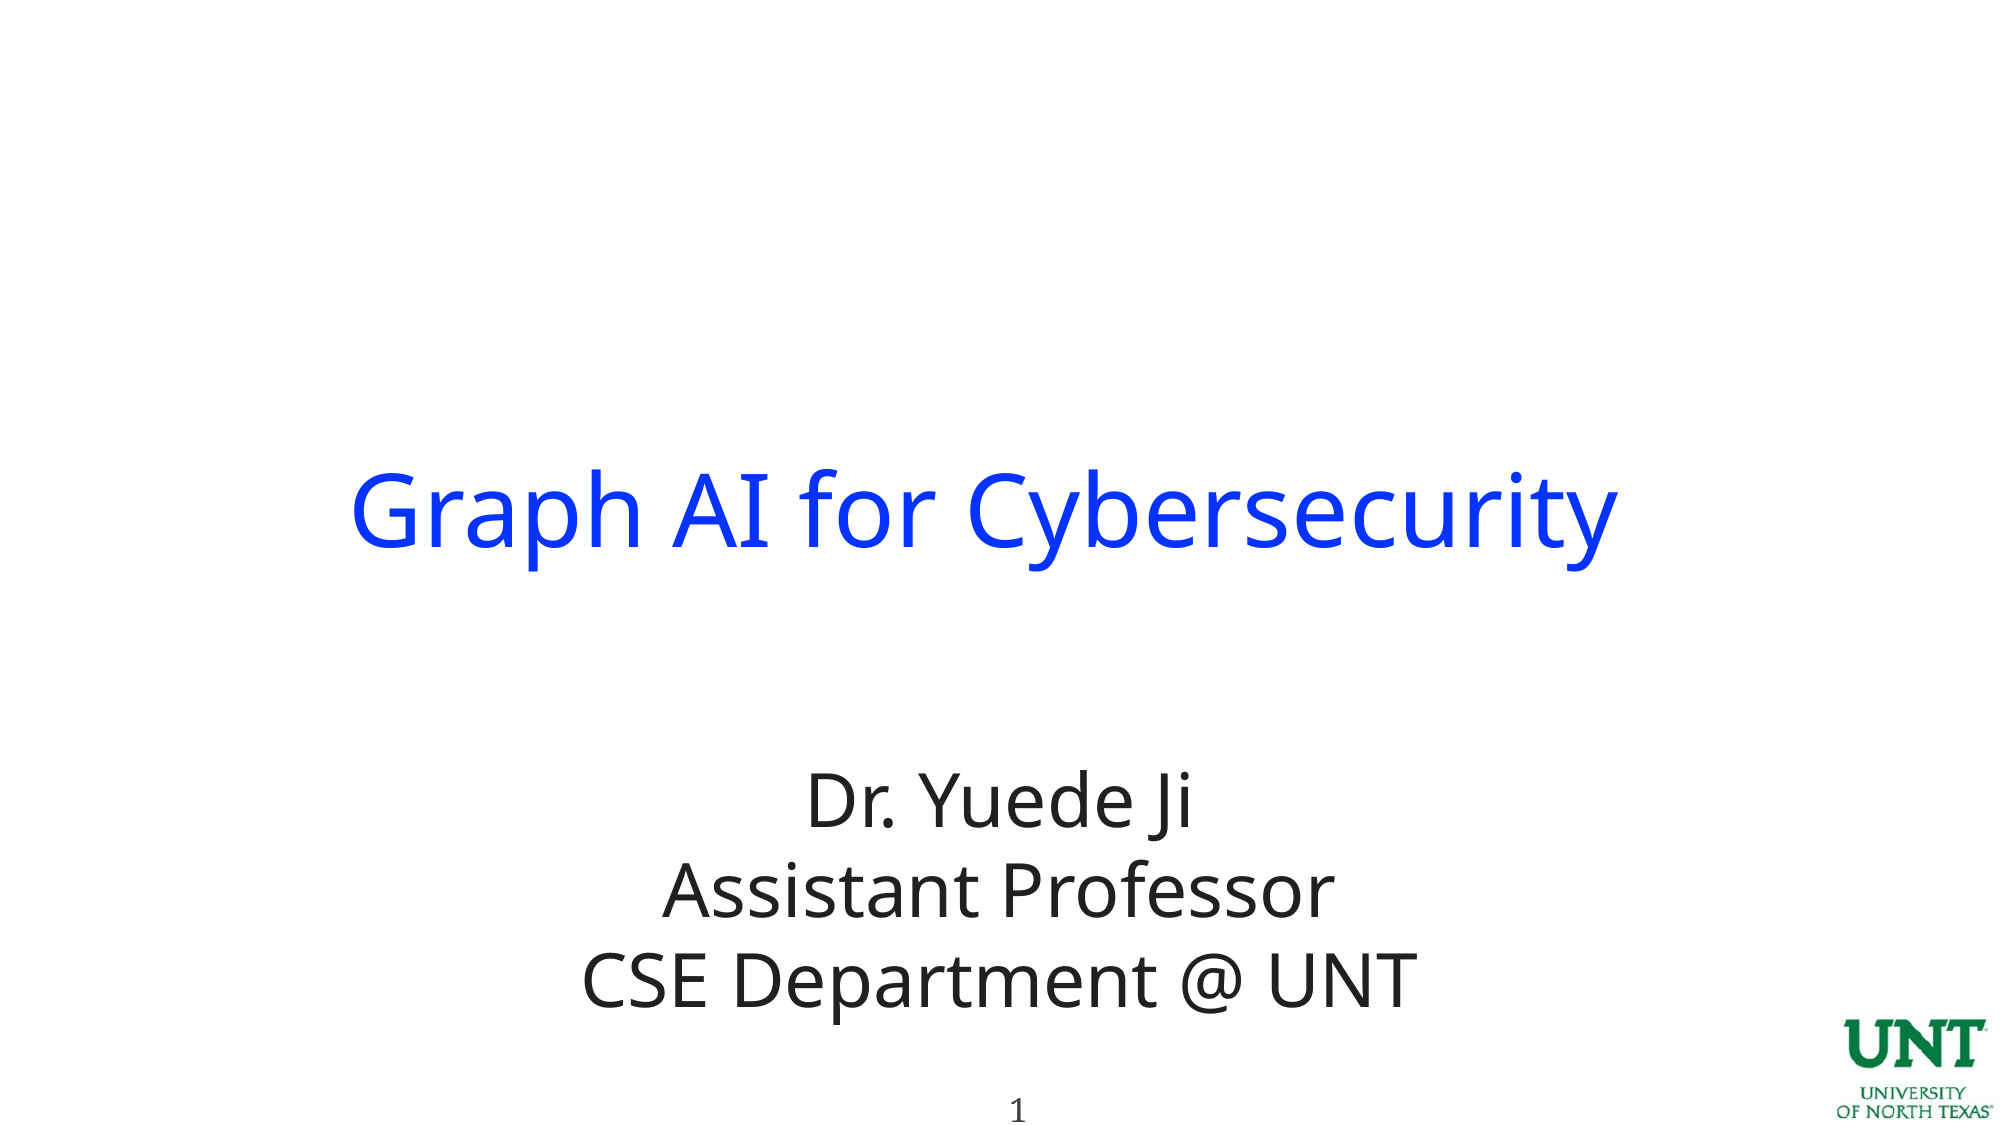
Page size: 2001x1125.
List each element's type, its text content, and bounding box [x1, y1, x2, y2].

text_box Dr. Yuede Ji Assistant Professor CSE Department @ UNT [267, 748, 1733, 1027]
title Graph AI for Cybersecurity [61, 376, 1907, 652]
slide_number 1 [982, 1081, 1055, 1124]
picture [1831, 1011, 2000, 1124]
